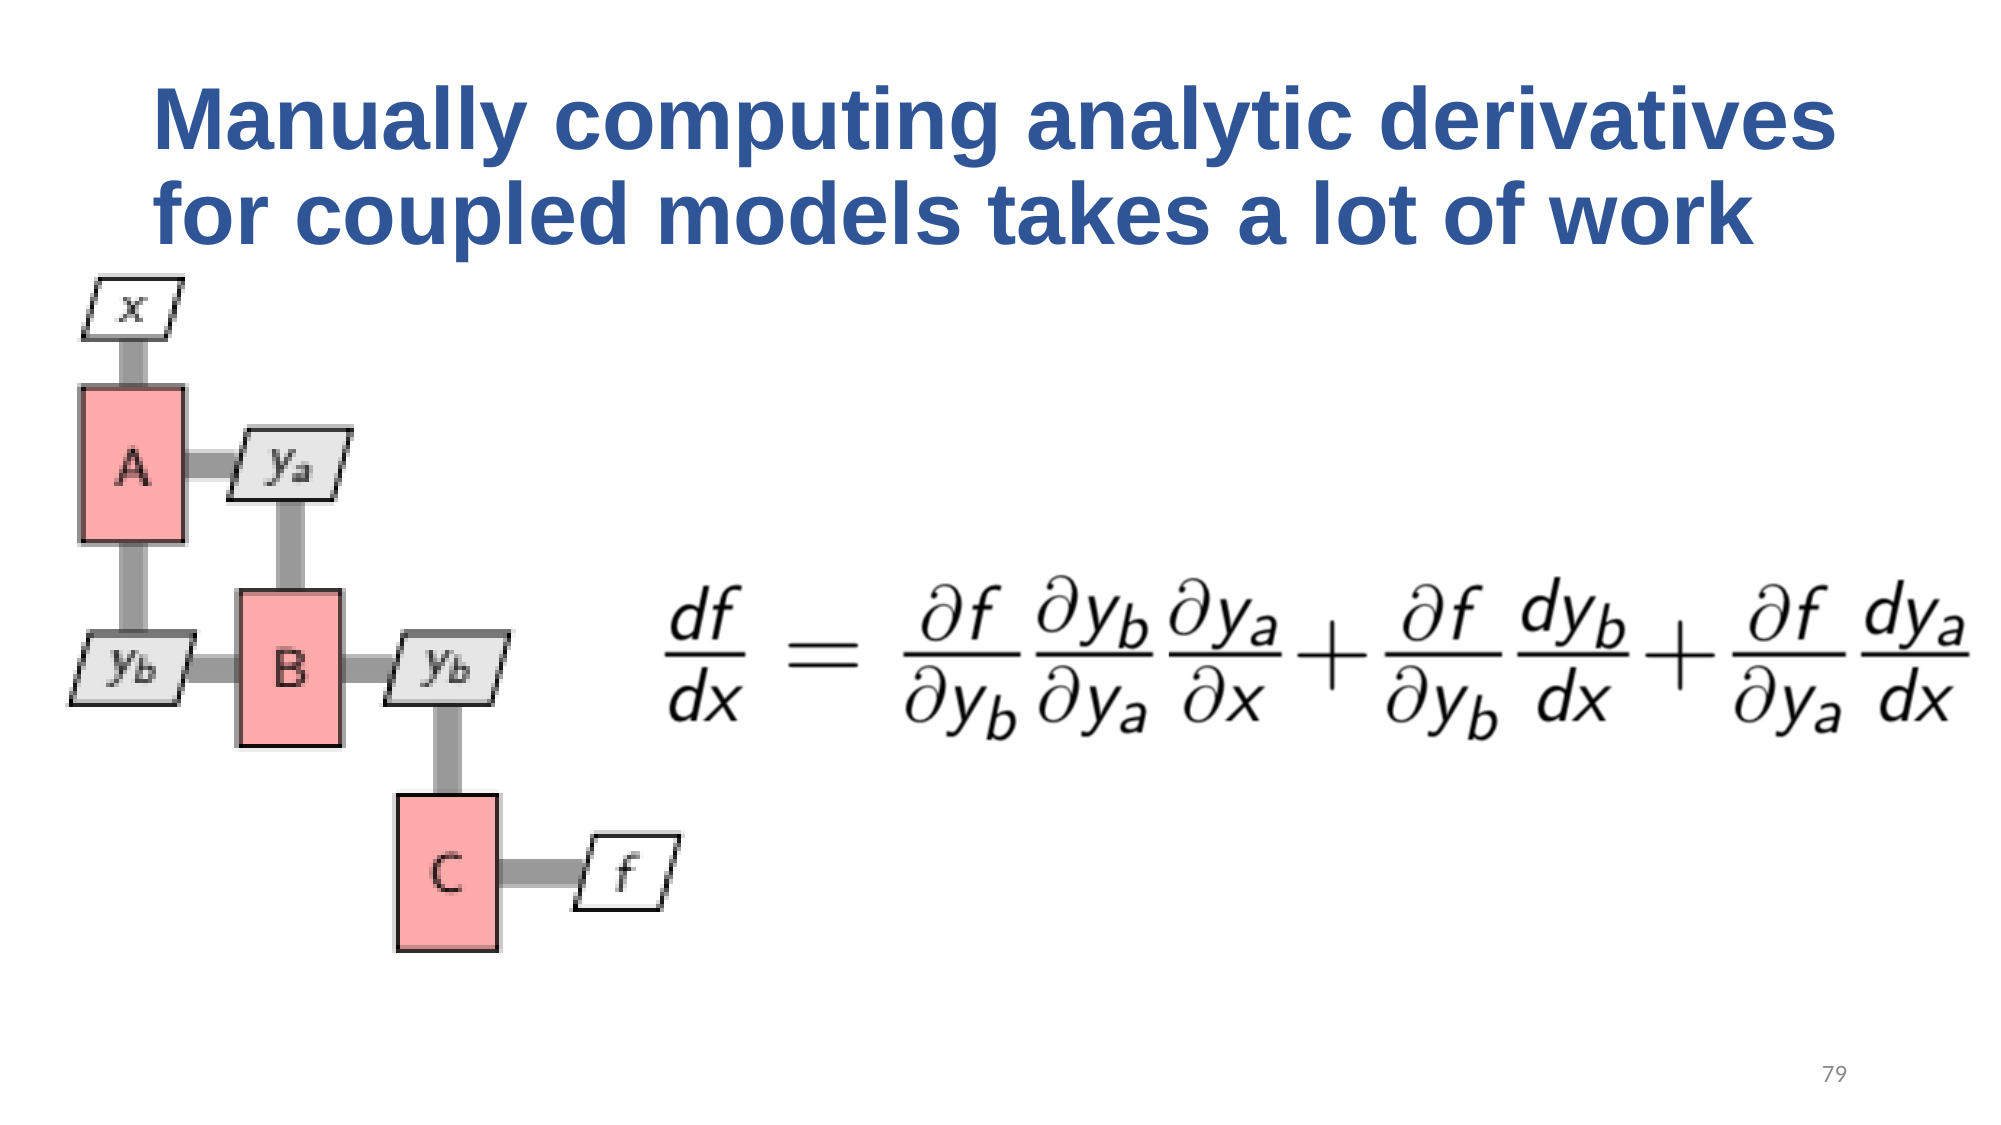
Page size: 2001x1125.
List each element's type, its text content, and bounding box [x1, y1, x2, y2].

title Manually computing analytic derivatives for coupled models takes a lot of work [137, 59, 1863, 278]
slide_number 79 [1412, 1042, 1863, 1103]
picture [23, 232, 2000, 1036]
